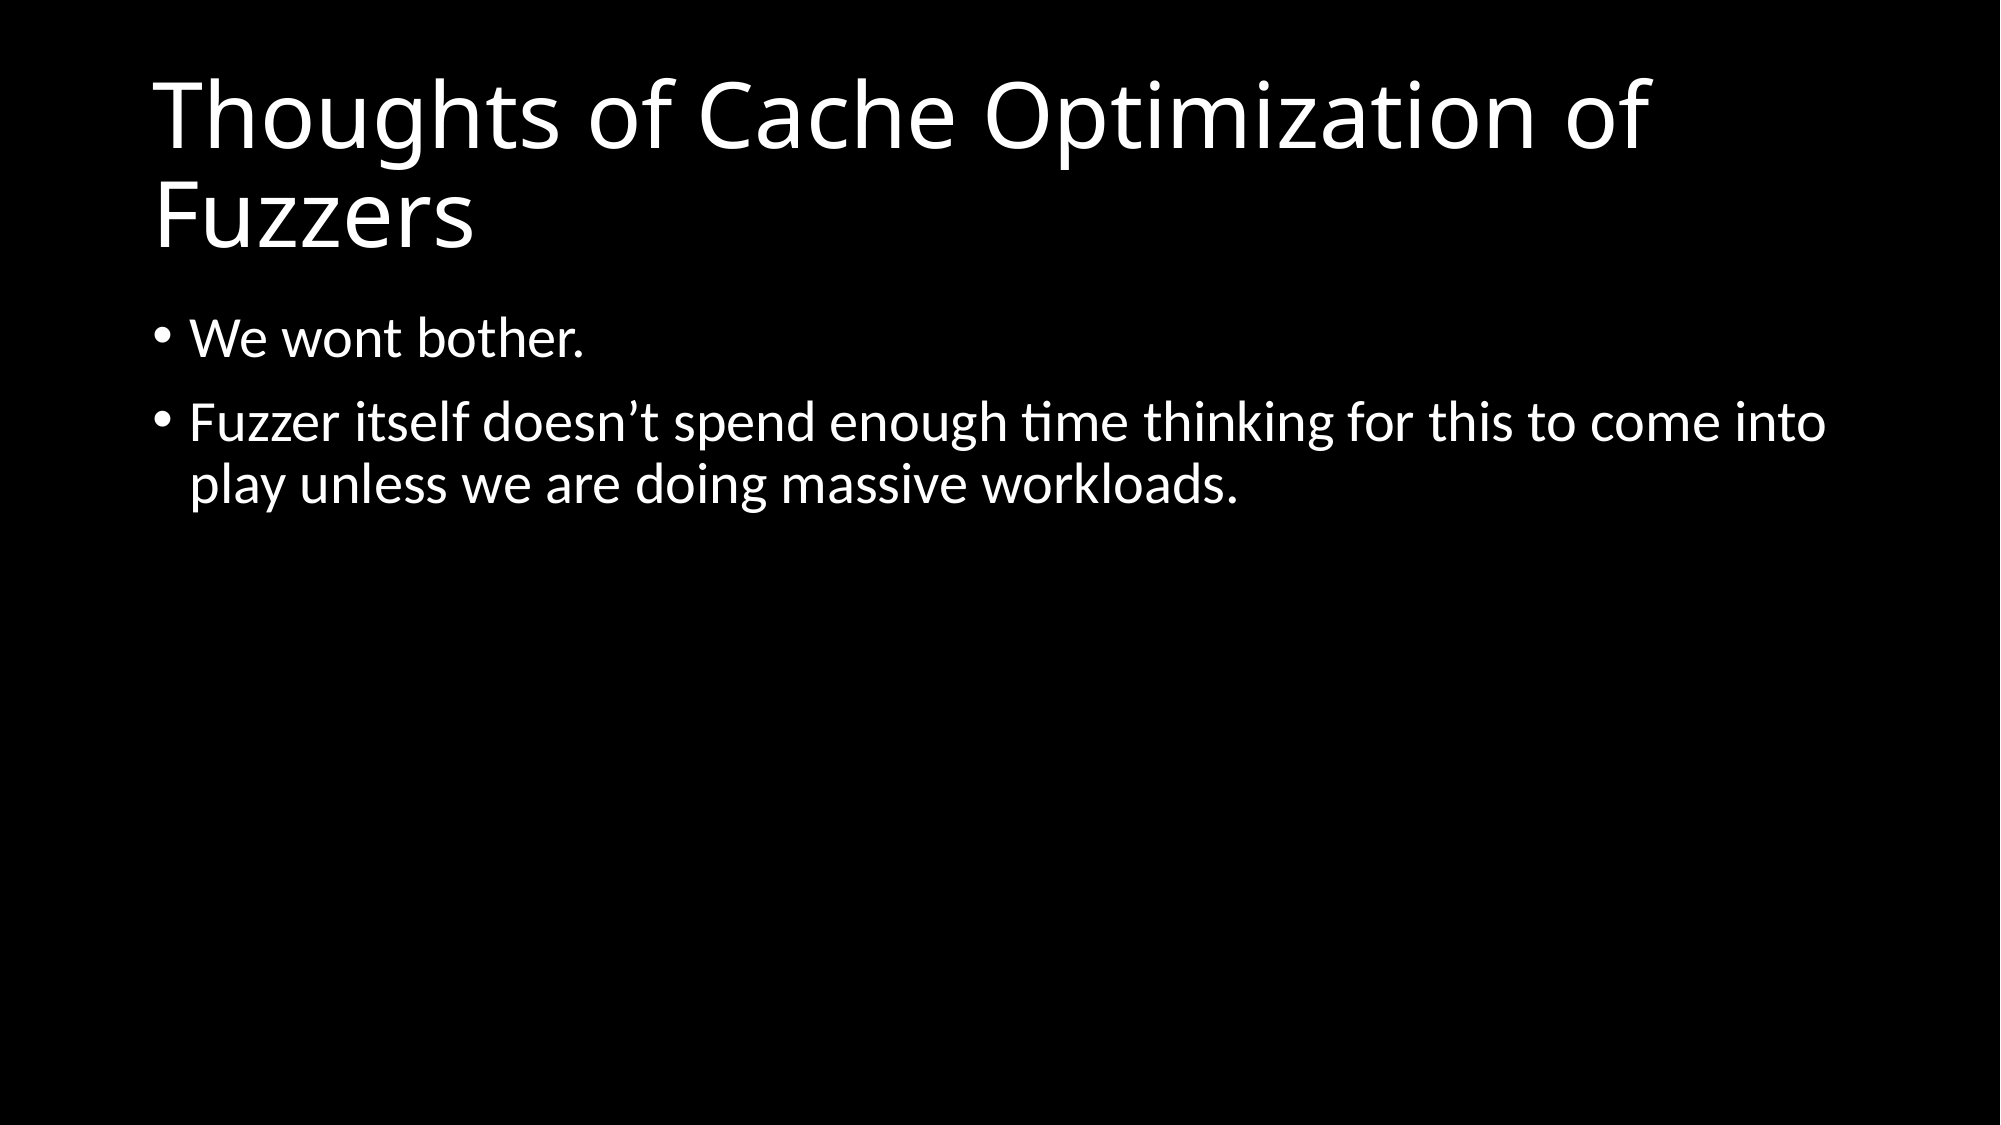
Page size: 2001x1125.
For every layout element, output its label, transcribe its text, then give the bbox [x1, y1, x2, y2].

list We wont bother. Fuzzer itself doesn’t spend enough time thinking for this to come into play unless we are doing massive workloads. [137, 299, 1863, 1014]
title Thoughts of Cache Optimization of Fuzzers [137, 59, 1863, 278]
